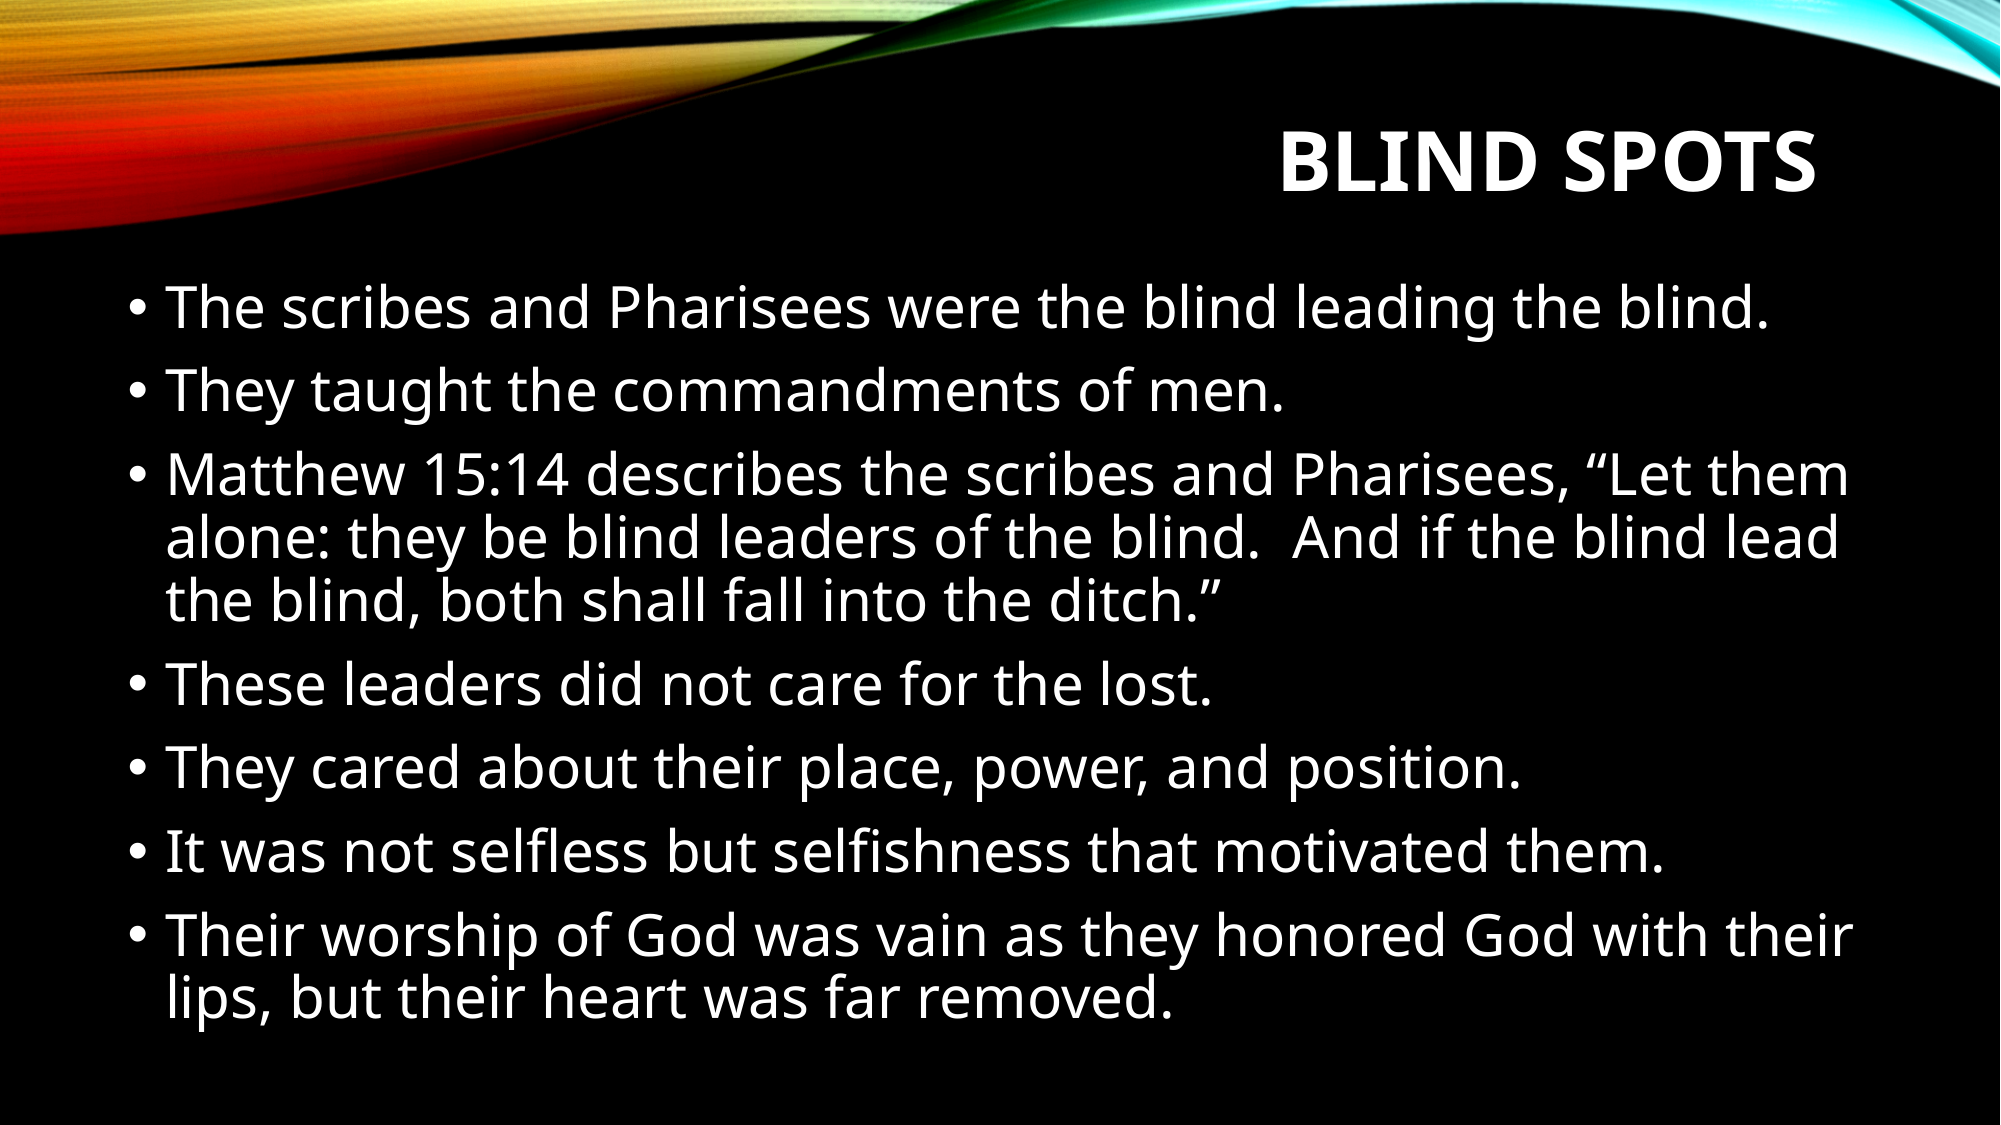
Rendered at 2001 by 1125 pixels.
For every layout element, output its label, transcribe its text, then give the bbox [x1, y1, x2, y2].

list The scribes and Pharisees were the blind leading the blind. They taught the commandments of men. Matthew 15:14 describes the scribes and Pharisees, “Let them alone: they be blind leaders of the blind. And if the blind lead the blind, both shall fall into the ditch.” These leaders did not care for the lost. They cared about their place, power, and position. It was not selfless but selfishness that motivated them. Their worship of God was vain as they honored God with their lips, but their heart was far removed. [112, 270, 1888, 1125]
picture [0, 0, 2000, 237]
title Blind spots [420, 58, 1834, 270]
